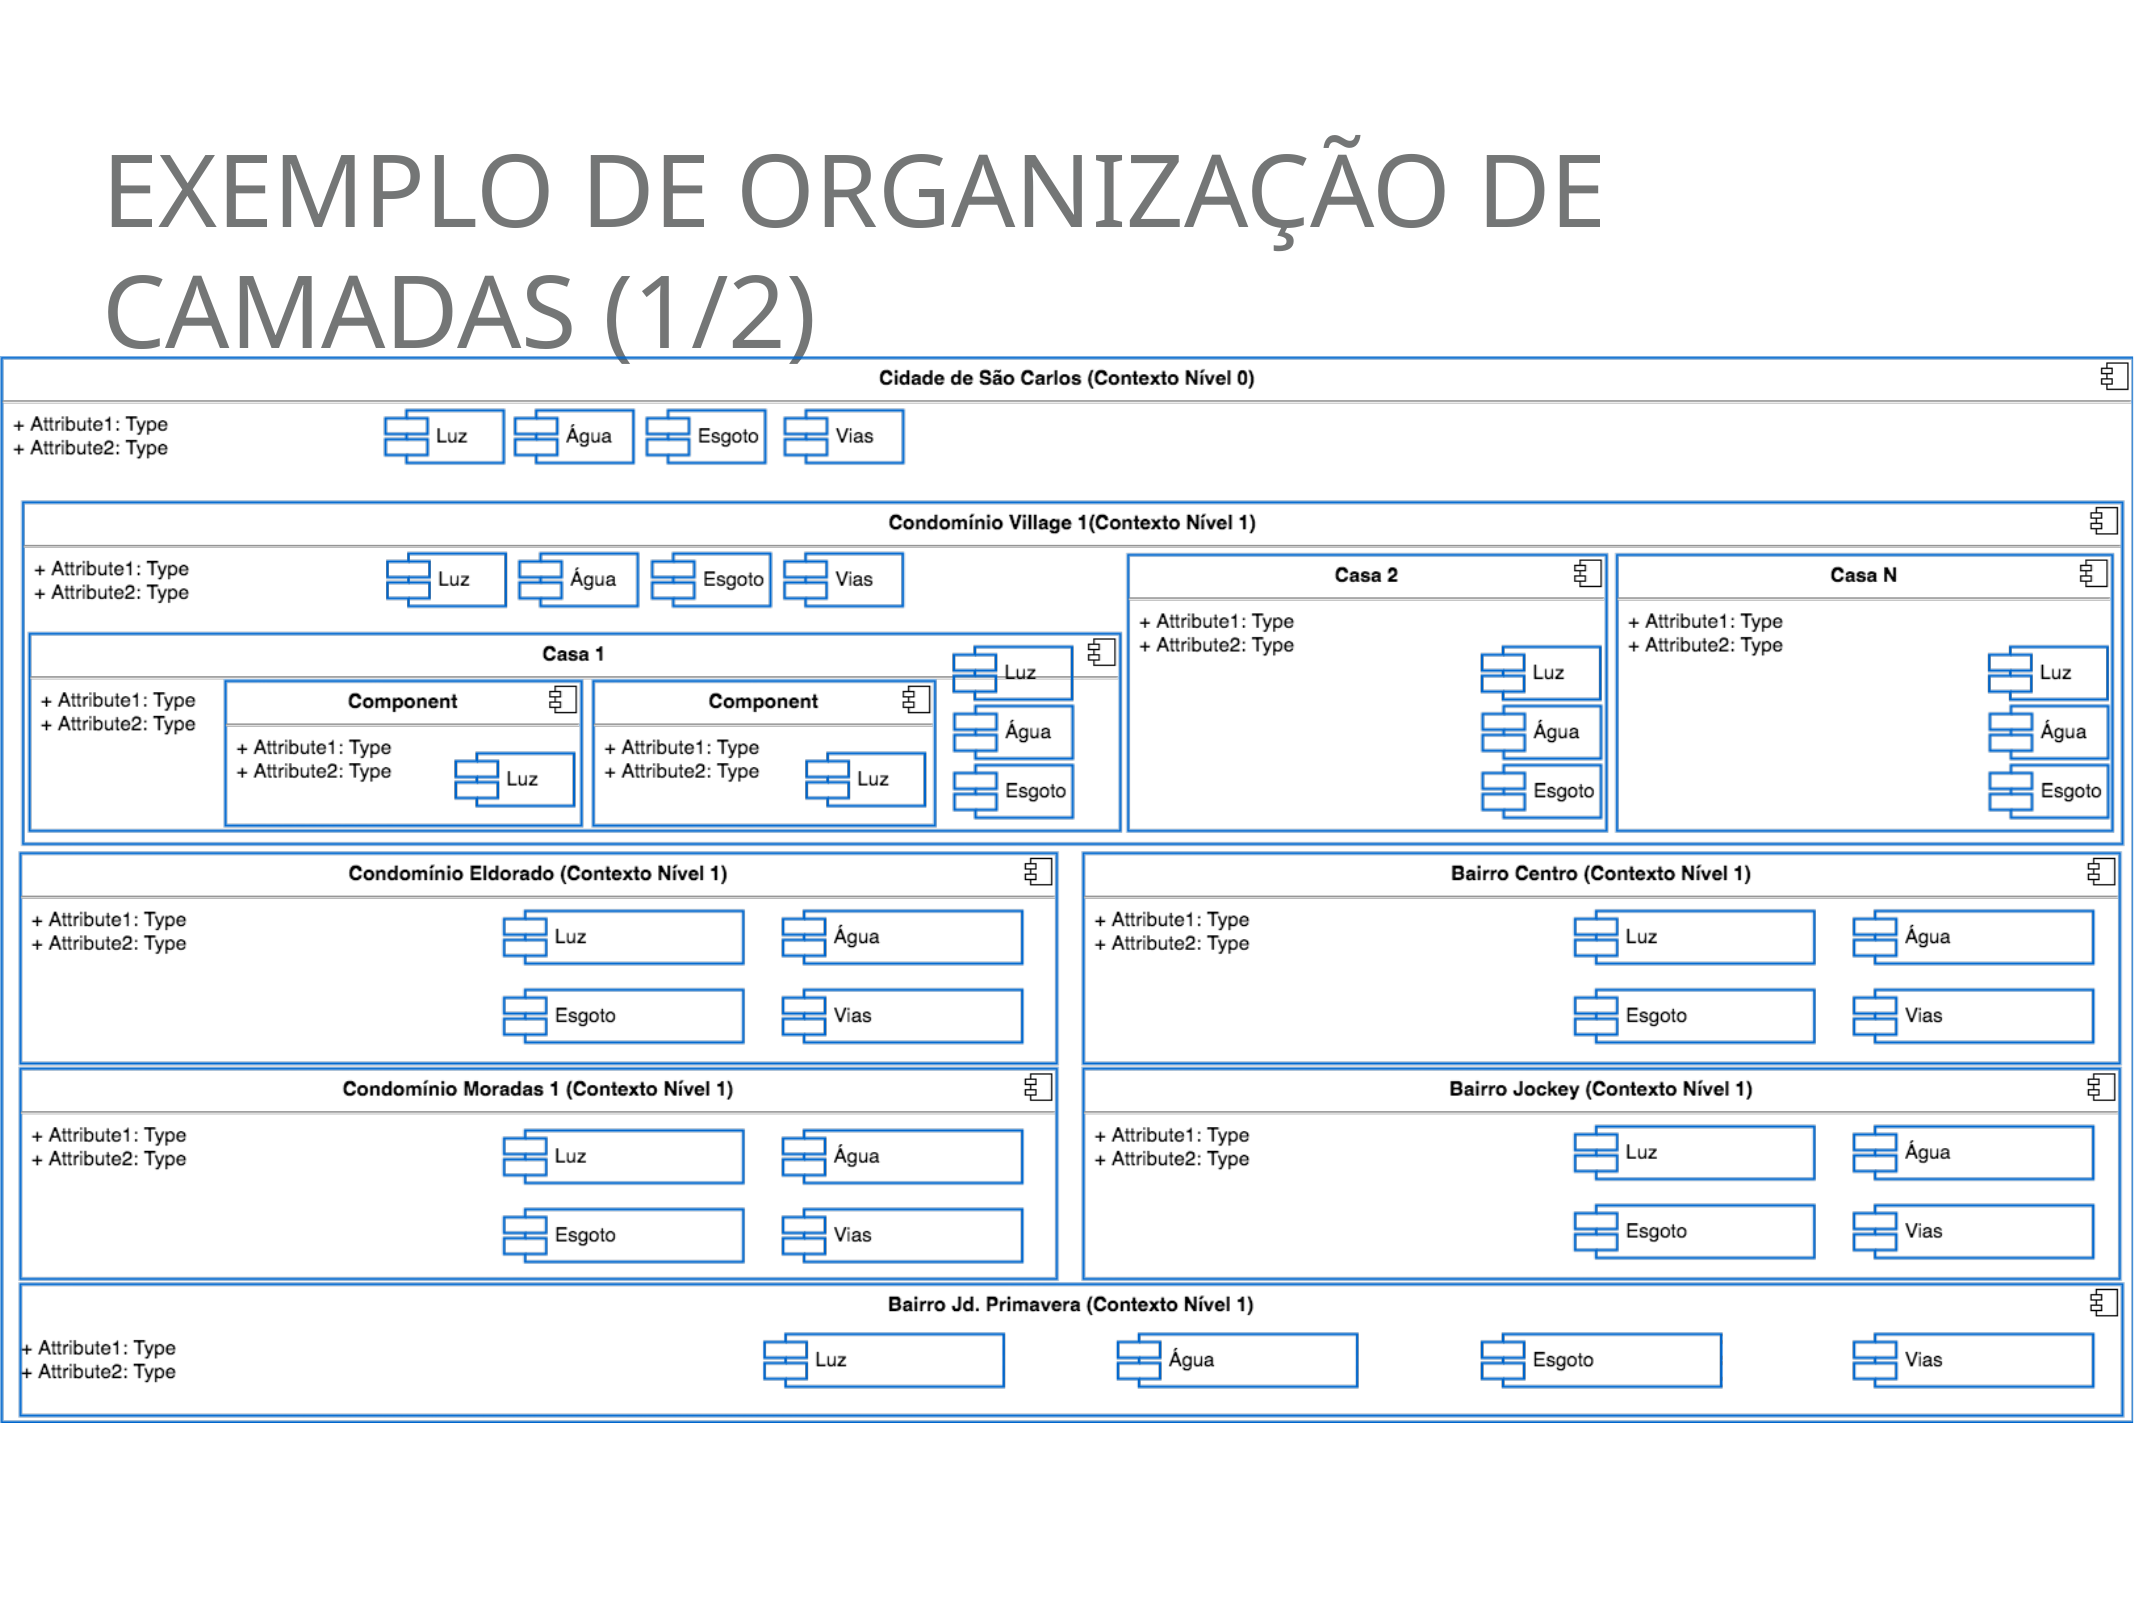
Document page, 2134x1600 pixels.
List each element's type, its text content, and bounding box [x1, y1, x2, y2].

title exemplo de organização de camadas (1/2) [93, 118, 2041, 238]
picture [0, 355, 2134, 1424]
